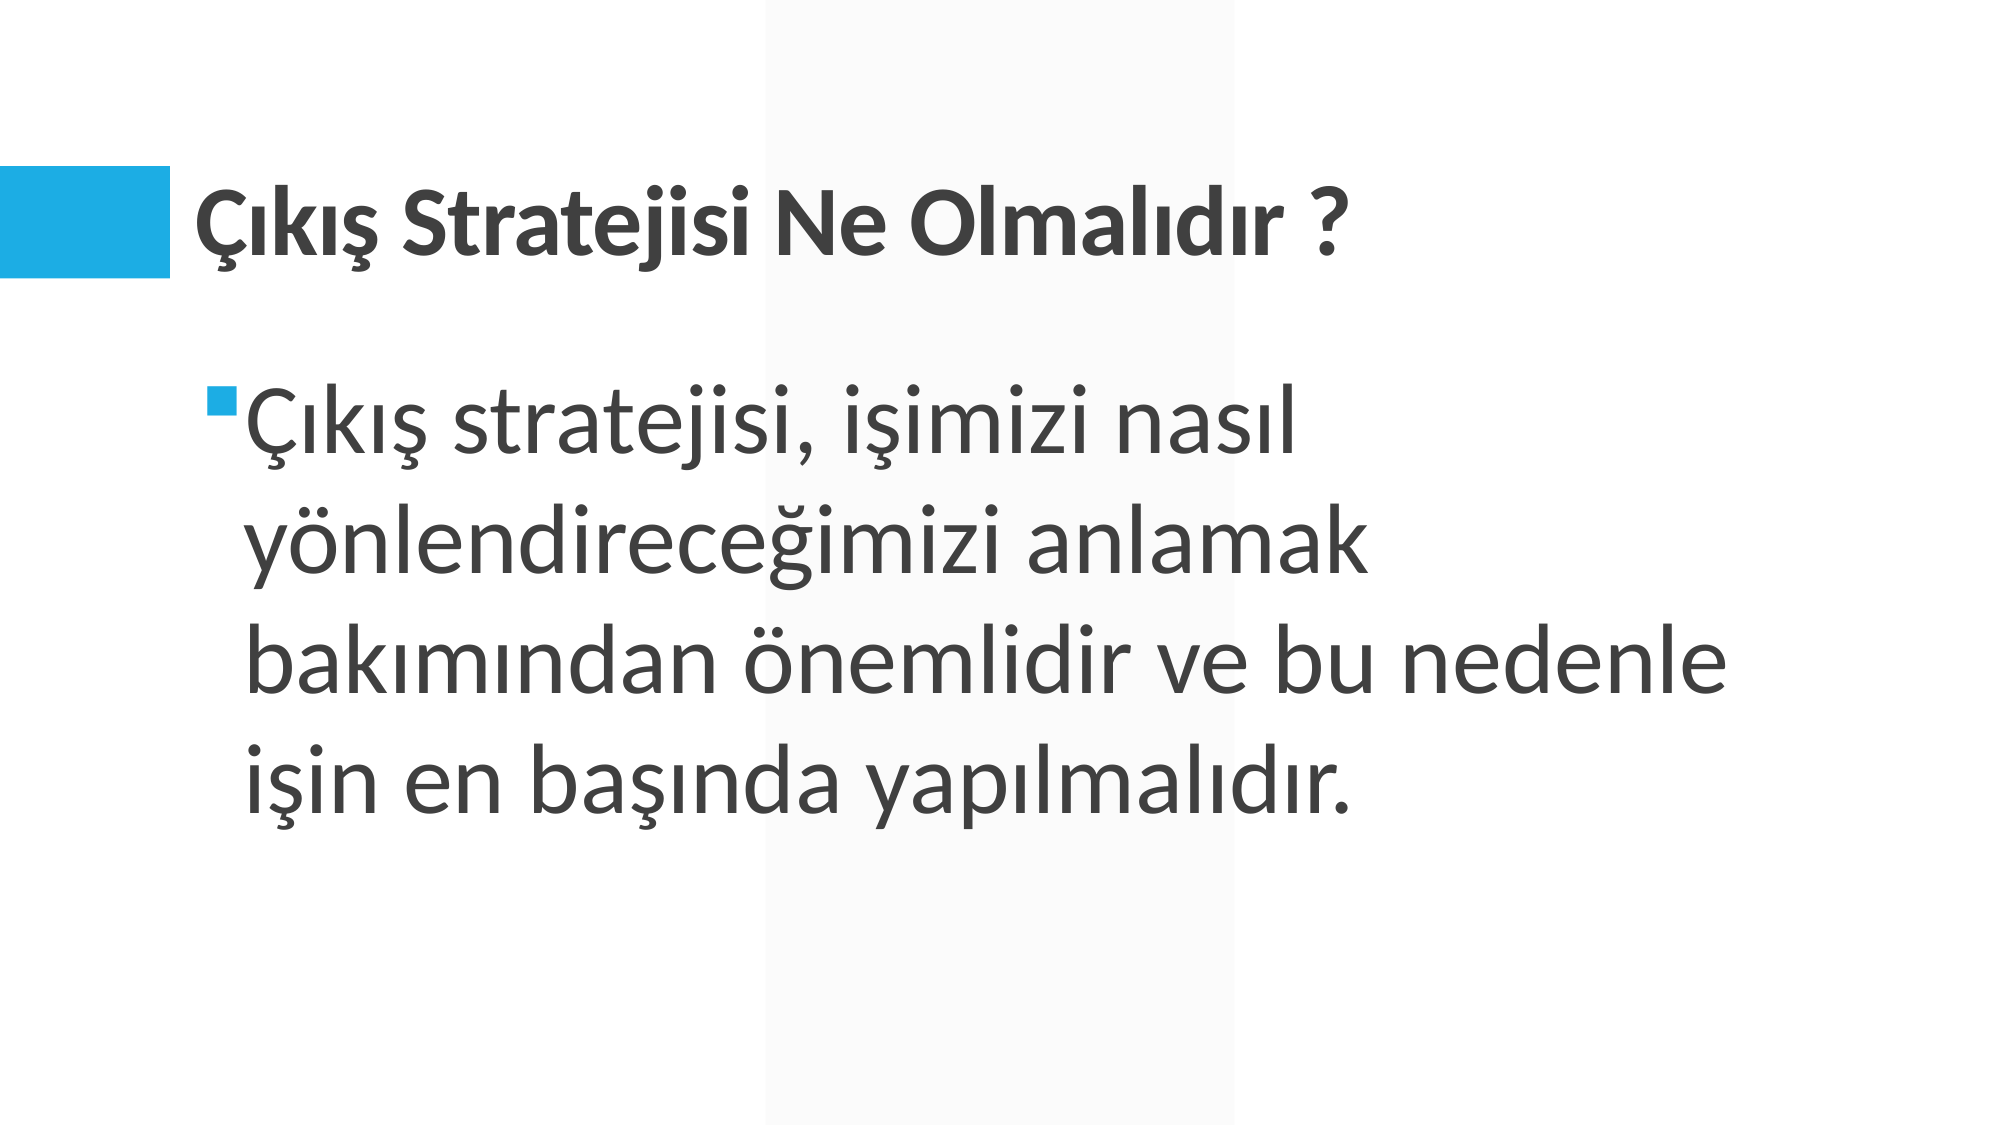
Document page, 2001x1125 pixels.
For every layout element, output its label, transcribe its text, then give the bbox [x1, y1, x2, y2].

list Çıkış stratejisi, işimizi nasıl yönlendireceğimizi anlamak bakımından önemlidir ve bu nedenle işin en başında yapılmalıdır. [199, 345, 1850, 963]
title Çıkış Stratejisi Ne Olmalıdır ? [180, 47, 1830, 285]
